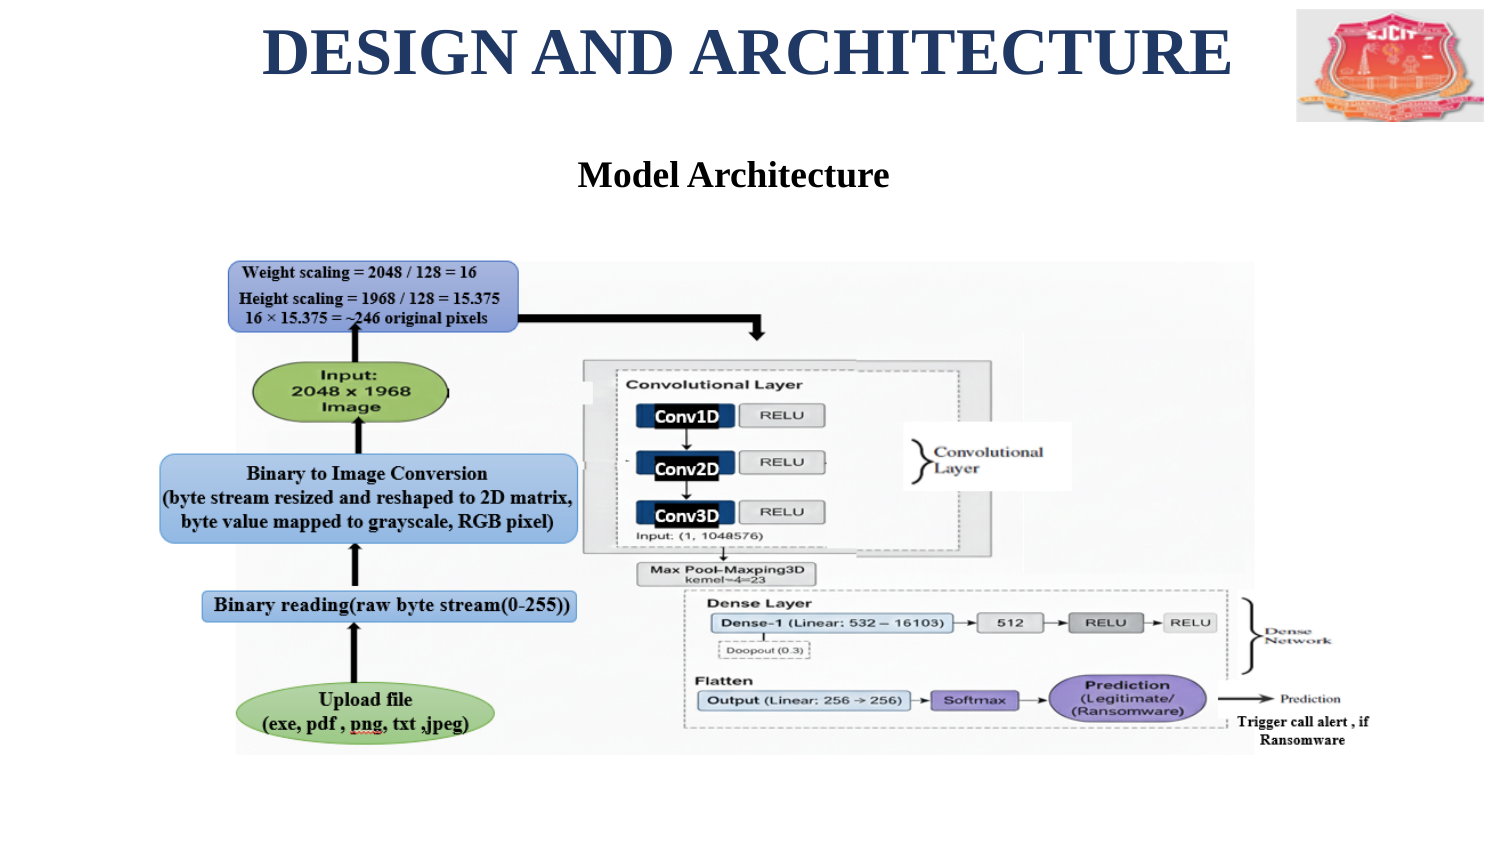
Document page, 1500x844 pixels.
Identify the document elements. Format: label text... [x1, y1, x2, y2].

text_box DESIGN AND ARCHITECTURE [89, 0, 1408, 96]
text_box Model Architecture [363, 142, 1114, 203]
picture [1296, 9, 1484, 122]
picture [131, 223, 1420, 755]
